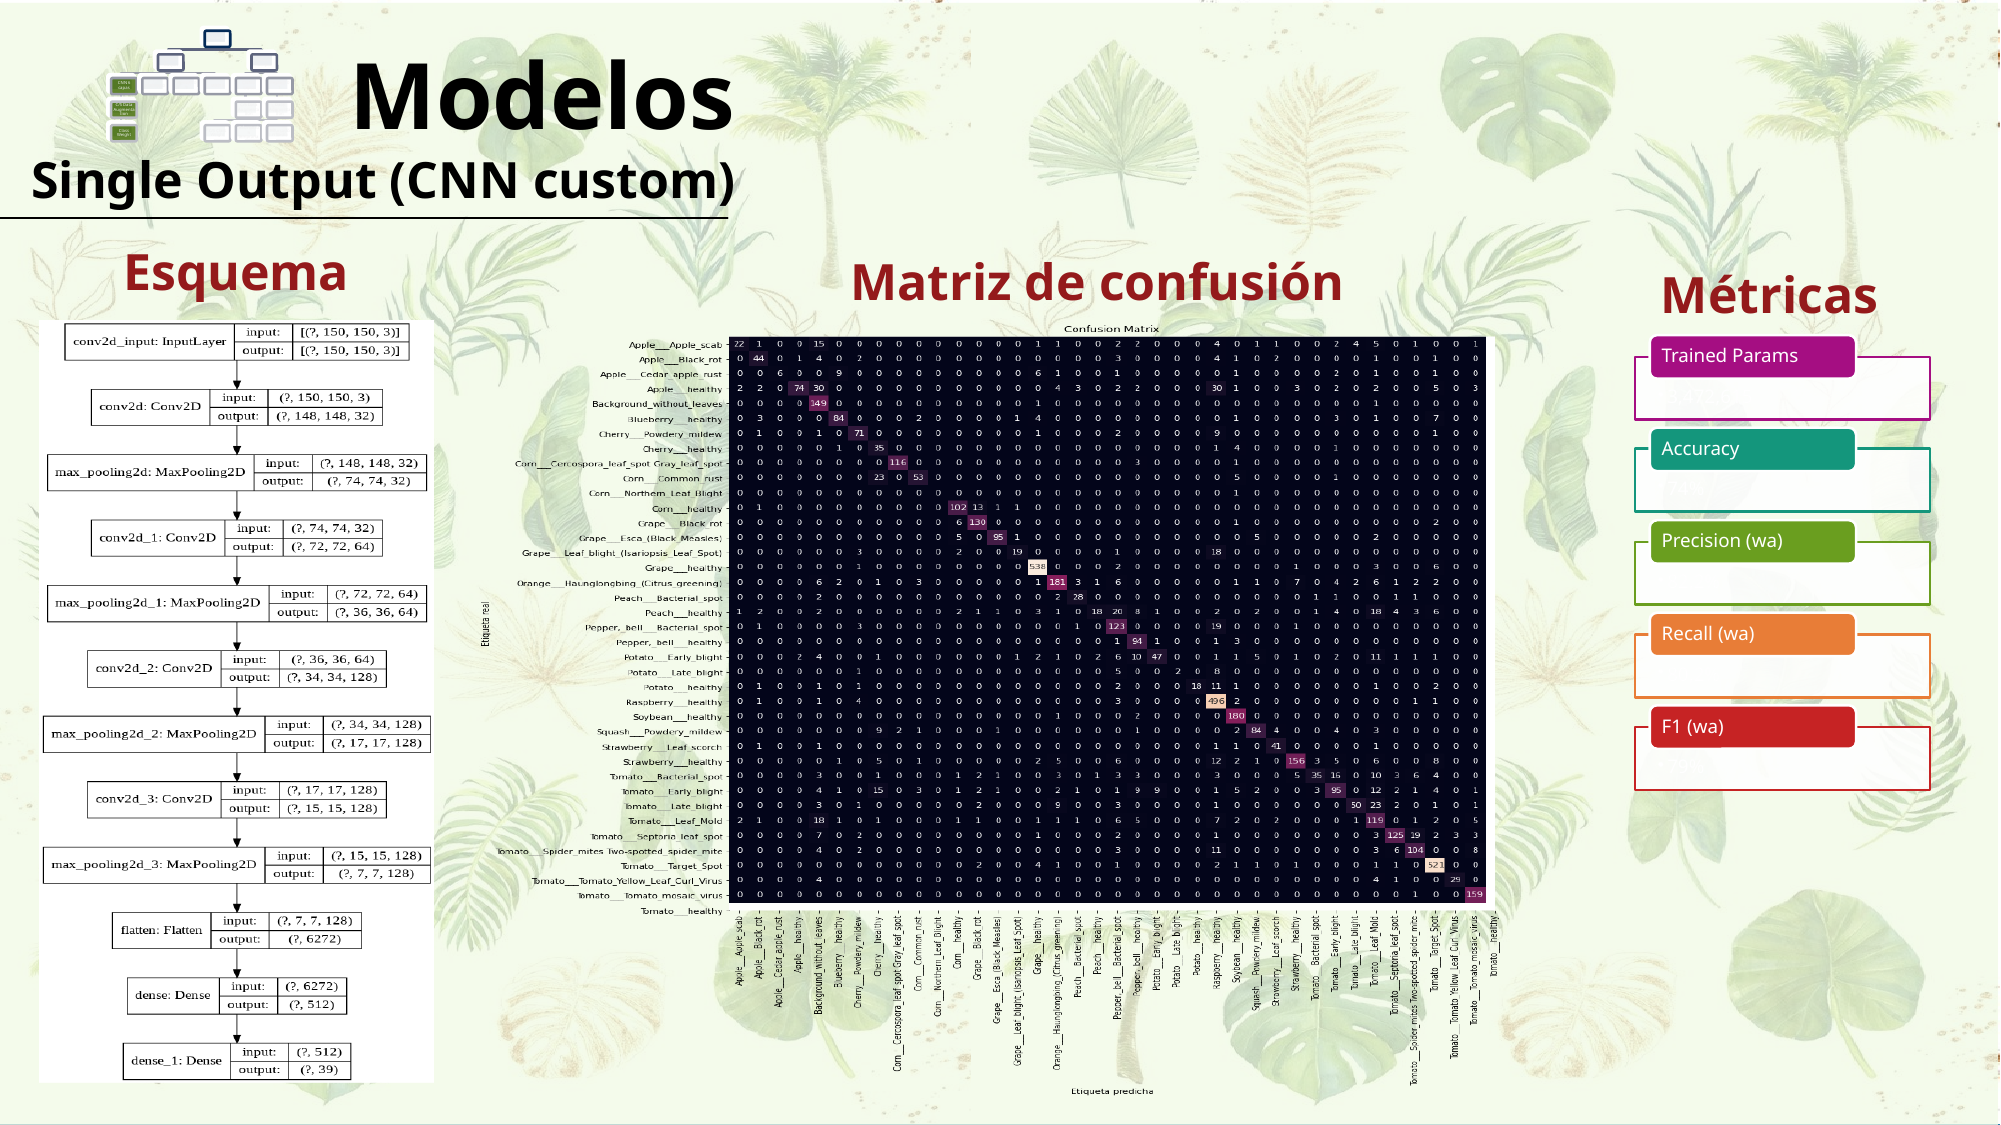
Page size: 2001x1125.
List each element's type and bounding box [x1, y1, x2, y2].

text_box [1634, 322, 1931, 803]
picture [0, 0, 2000, 1124]
text_box [72, 27, 329, 142]
